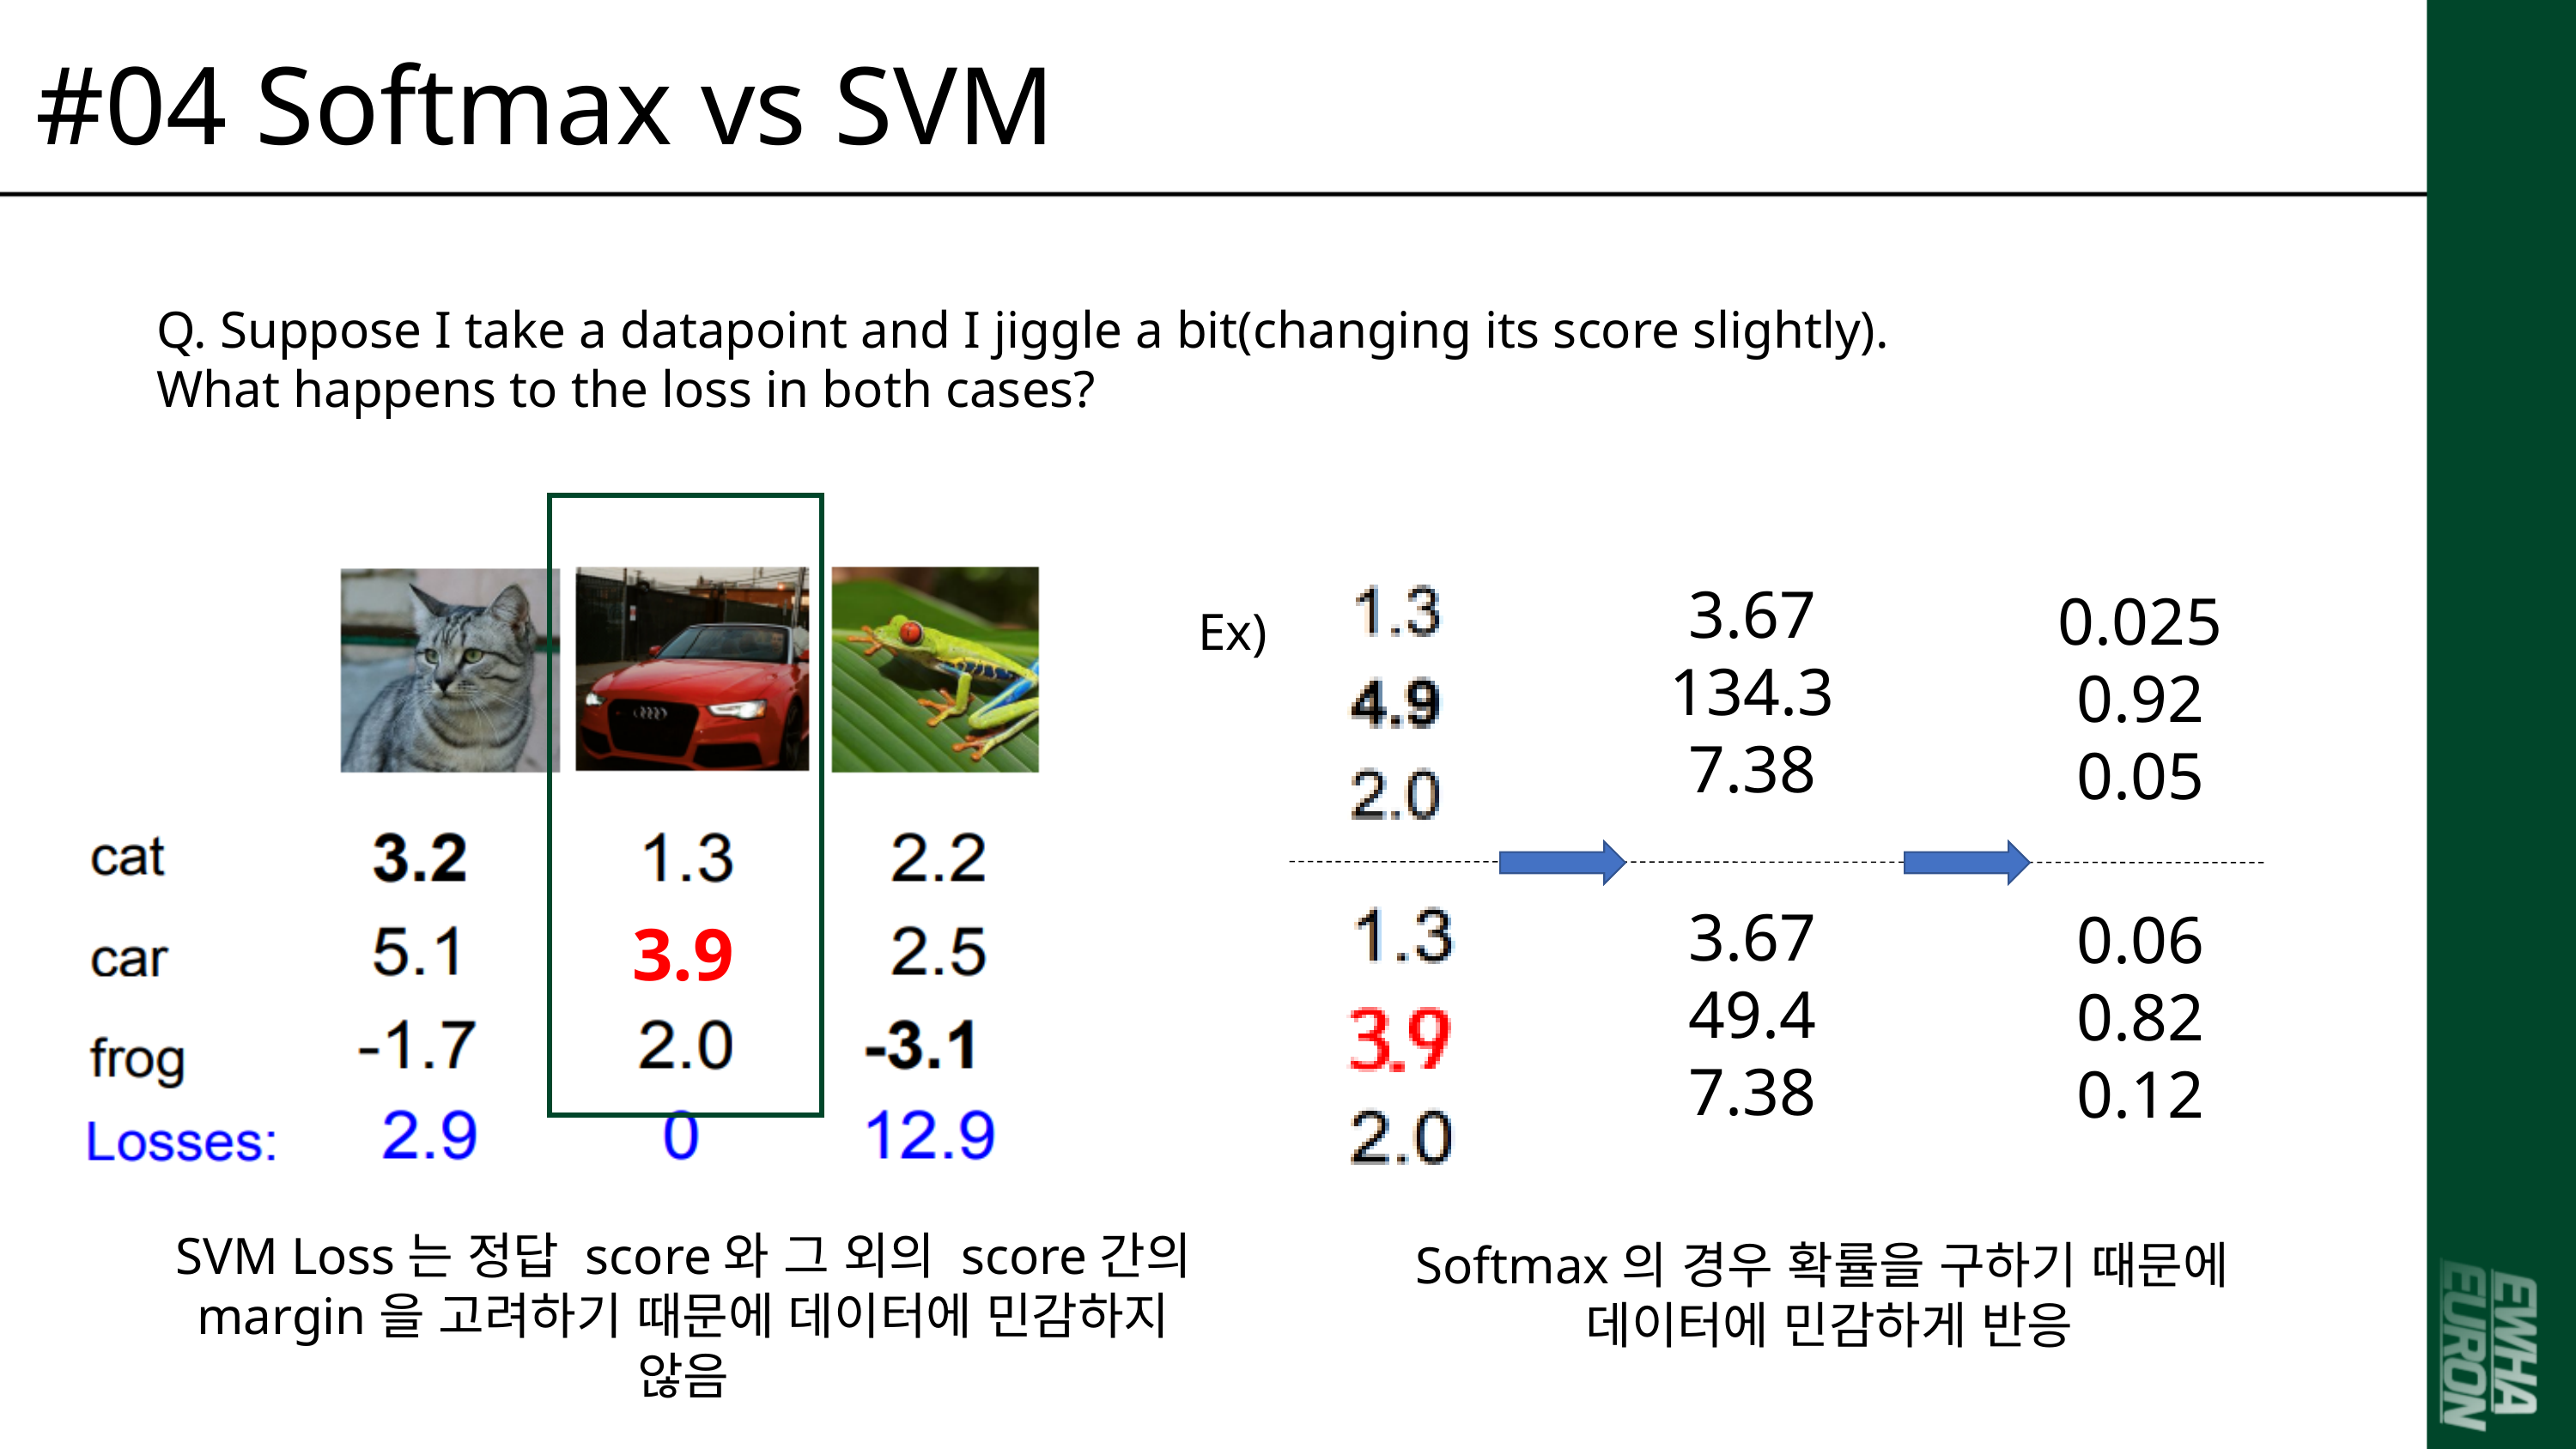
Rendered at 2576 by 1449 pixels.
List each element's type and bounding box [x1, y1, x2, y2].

picture [0, 0, 2576, 1449]
text_box [73, 494, 1066, 1189]
